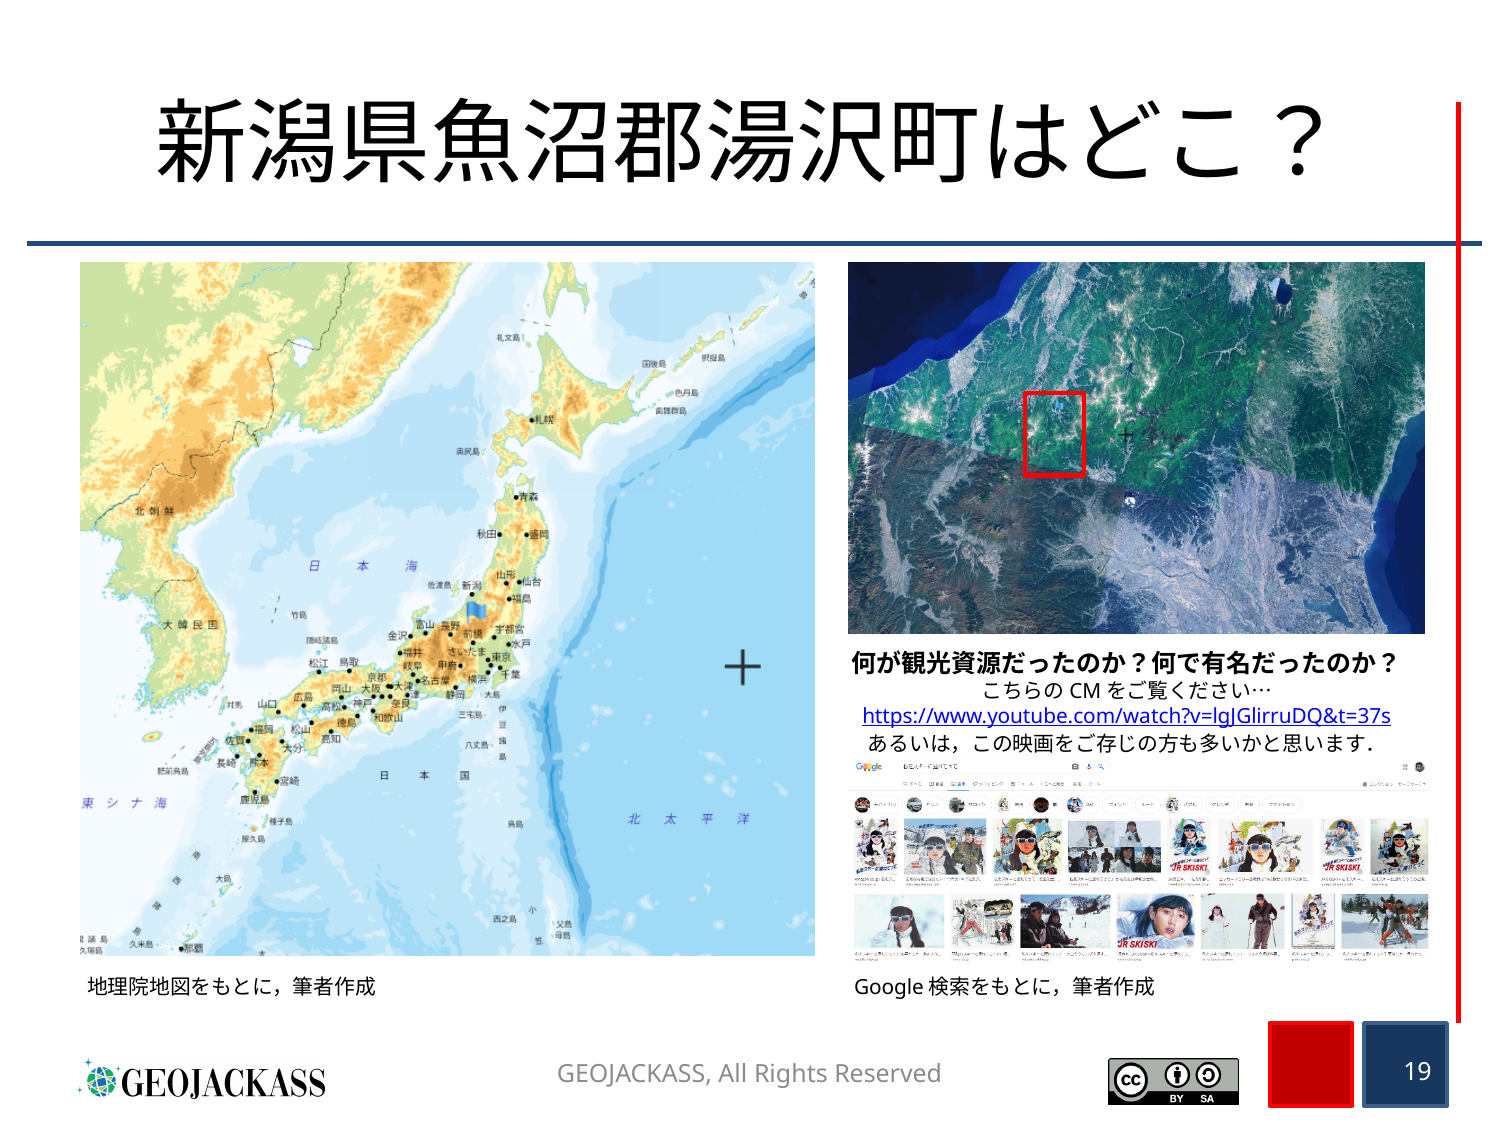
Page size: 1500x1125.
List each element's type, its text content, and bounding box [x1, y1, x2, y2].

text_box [847, 262, 1426, 634]
text_box 何が観光資源だったのか？何で有名だったのか？ こちらのCMをご覧ください… https://www.youtube.com/watch?v=lgJGlirruDQ&t=37s あるいは，この映画をご存じの方も多いかと思います． [820, 662, 1441, 766]
footer GEOJACKASS, All Rights Reserved [512, 1042, 988, 1103]
picture [847, 753, 1431, 967]
picture [76, 1056, 327, 1101]
picture [1108, 1058, 1239, 1105]
picture [80, 262, 815, 957]
text_box Google検索をもとに，筆者作成 [839, 965, 1171, 1006]
title 新潟県魚沼郡湯沢町はどこ？ [75, 45, 1425, 233]
text_box 地理院地図をもとに，筆者作成 [72, 965, 392, 1006]
